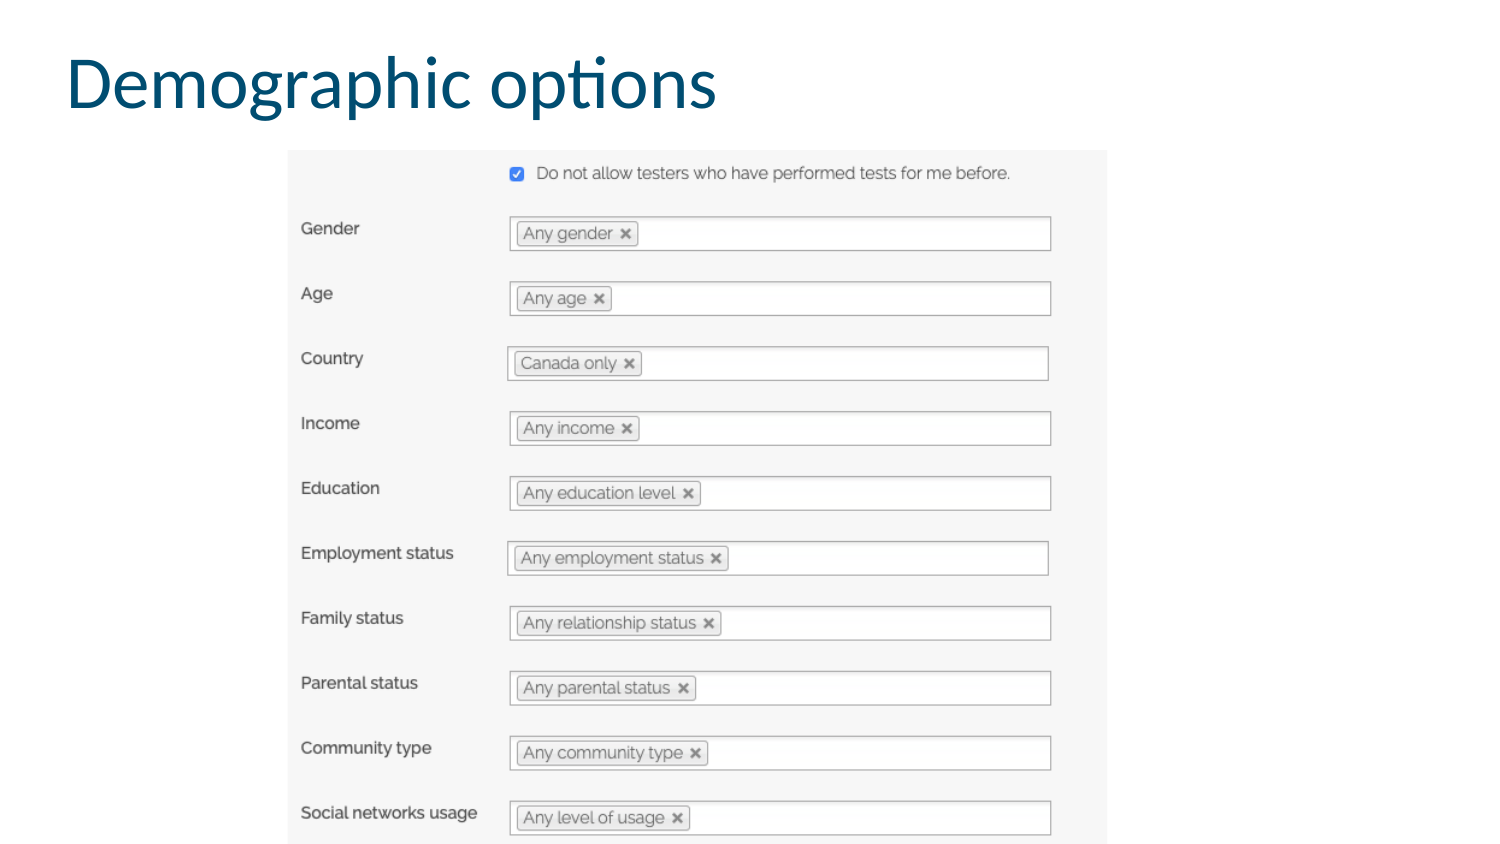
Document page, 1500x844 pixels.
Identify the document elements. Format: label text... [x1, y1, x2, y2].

picture [287, 150, 1108, 844]
title Demographic options [51, 31, 1344, 126]
